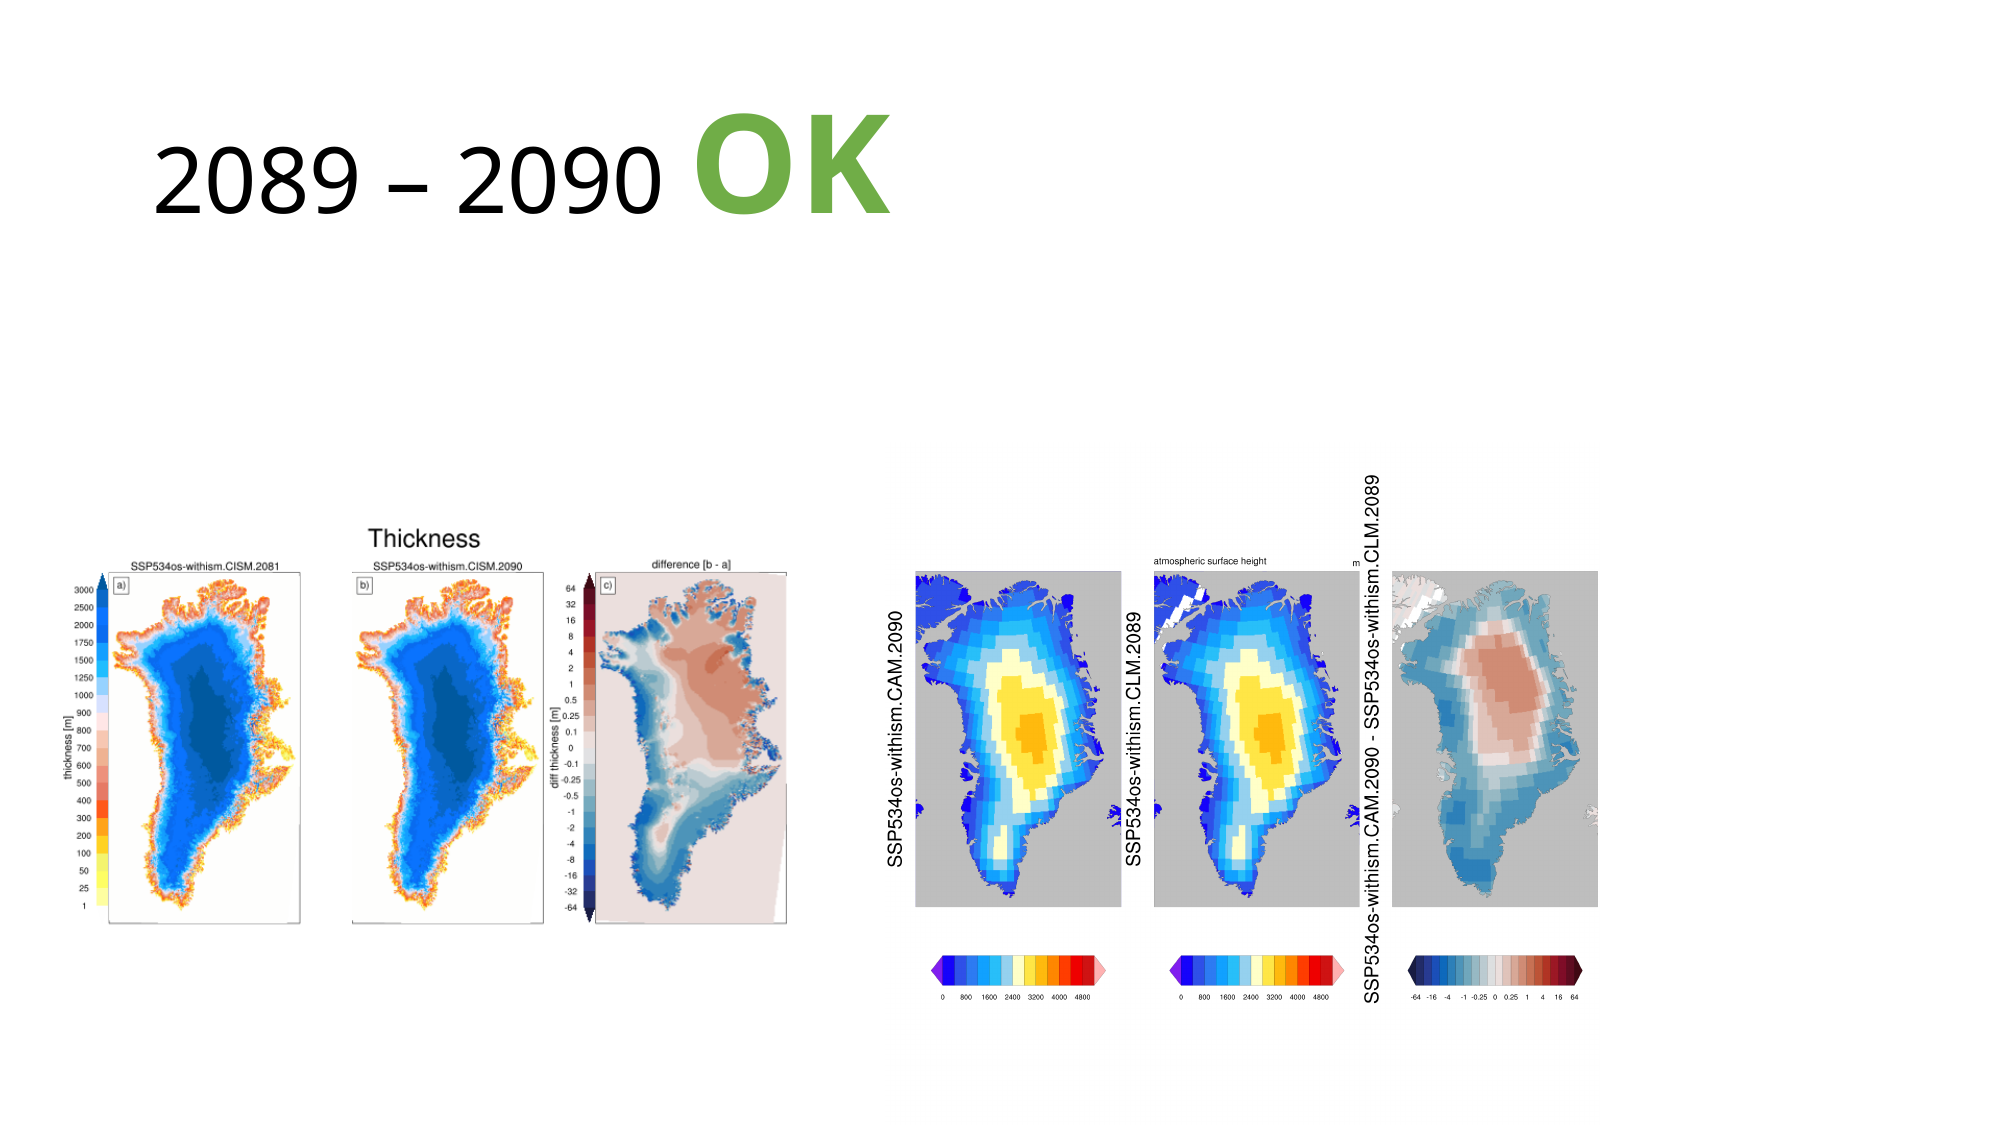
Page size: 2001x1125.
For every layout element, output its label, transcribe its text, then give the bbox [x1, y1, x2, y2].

picture [59, 354, 789, 1084]
title 2089 – 2090 OK [137, 59, 1863, 278]
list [885, 442, 1600, 1125]
